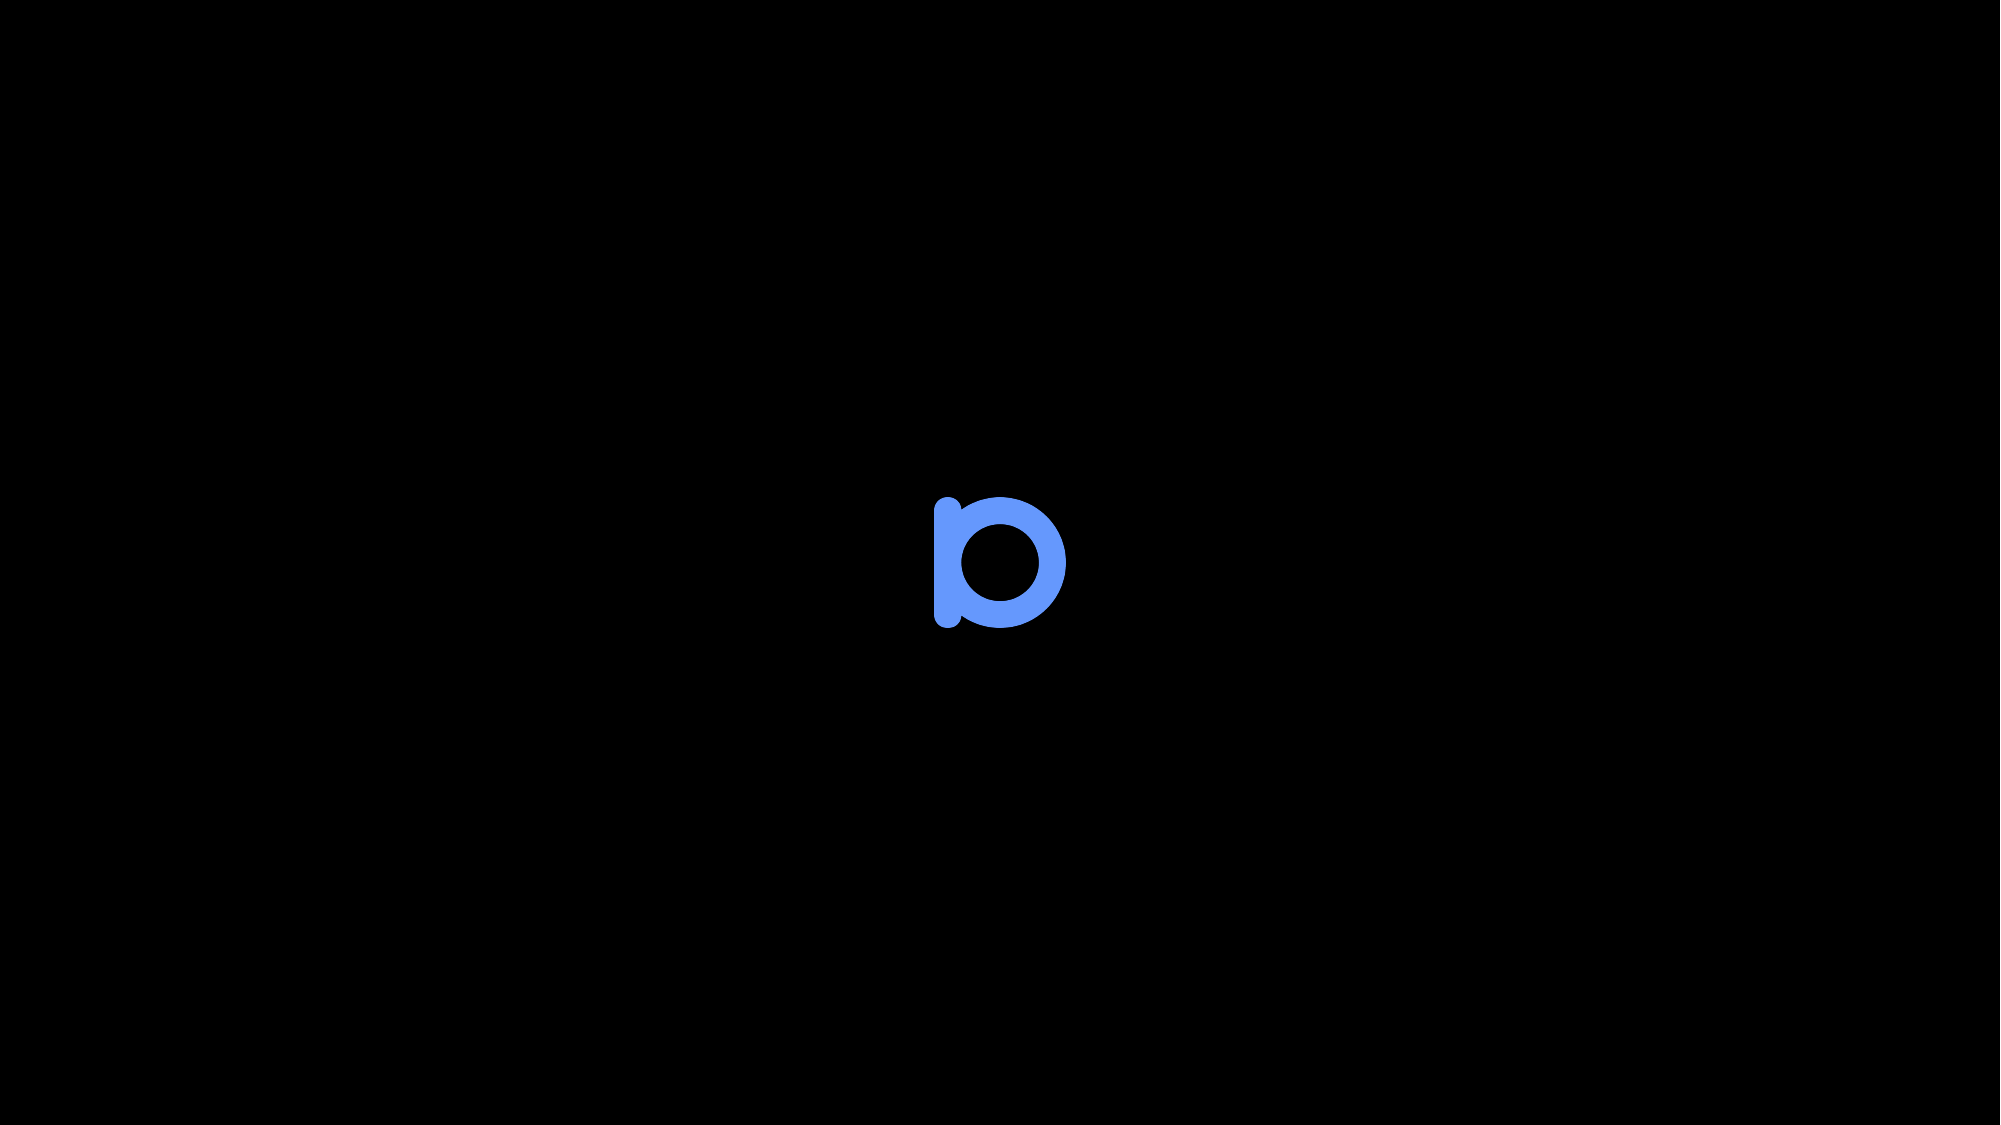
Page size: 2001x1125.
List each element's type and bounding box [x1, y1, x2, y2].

picture [934, 497, 1066, 628]
